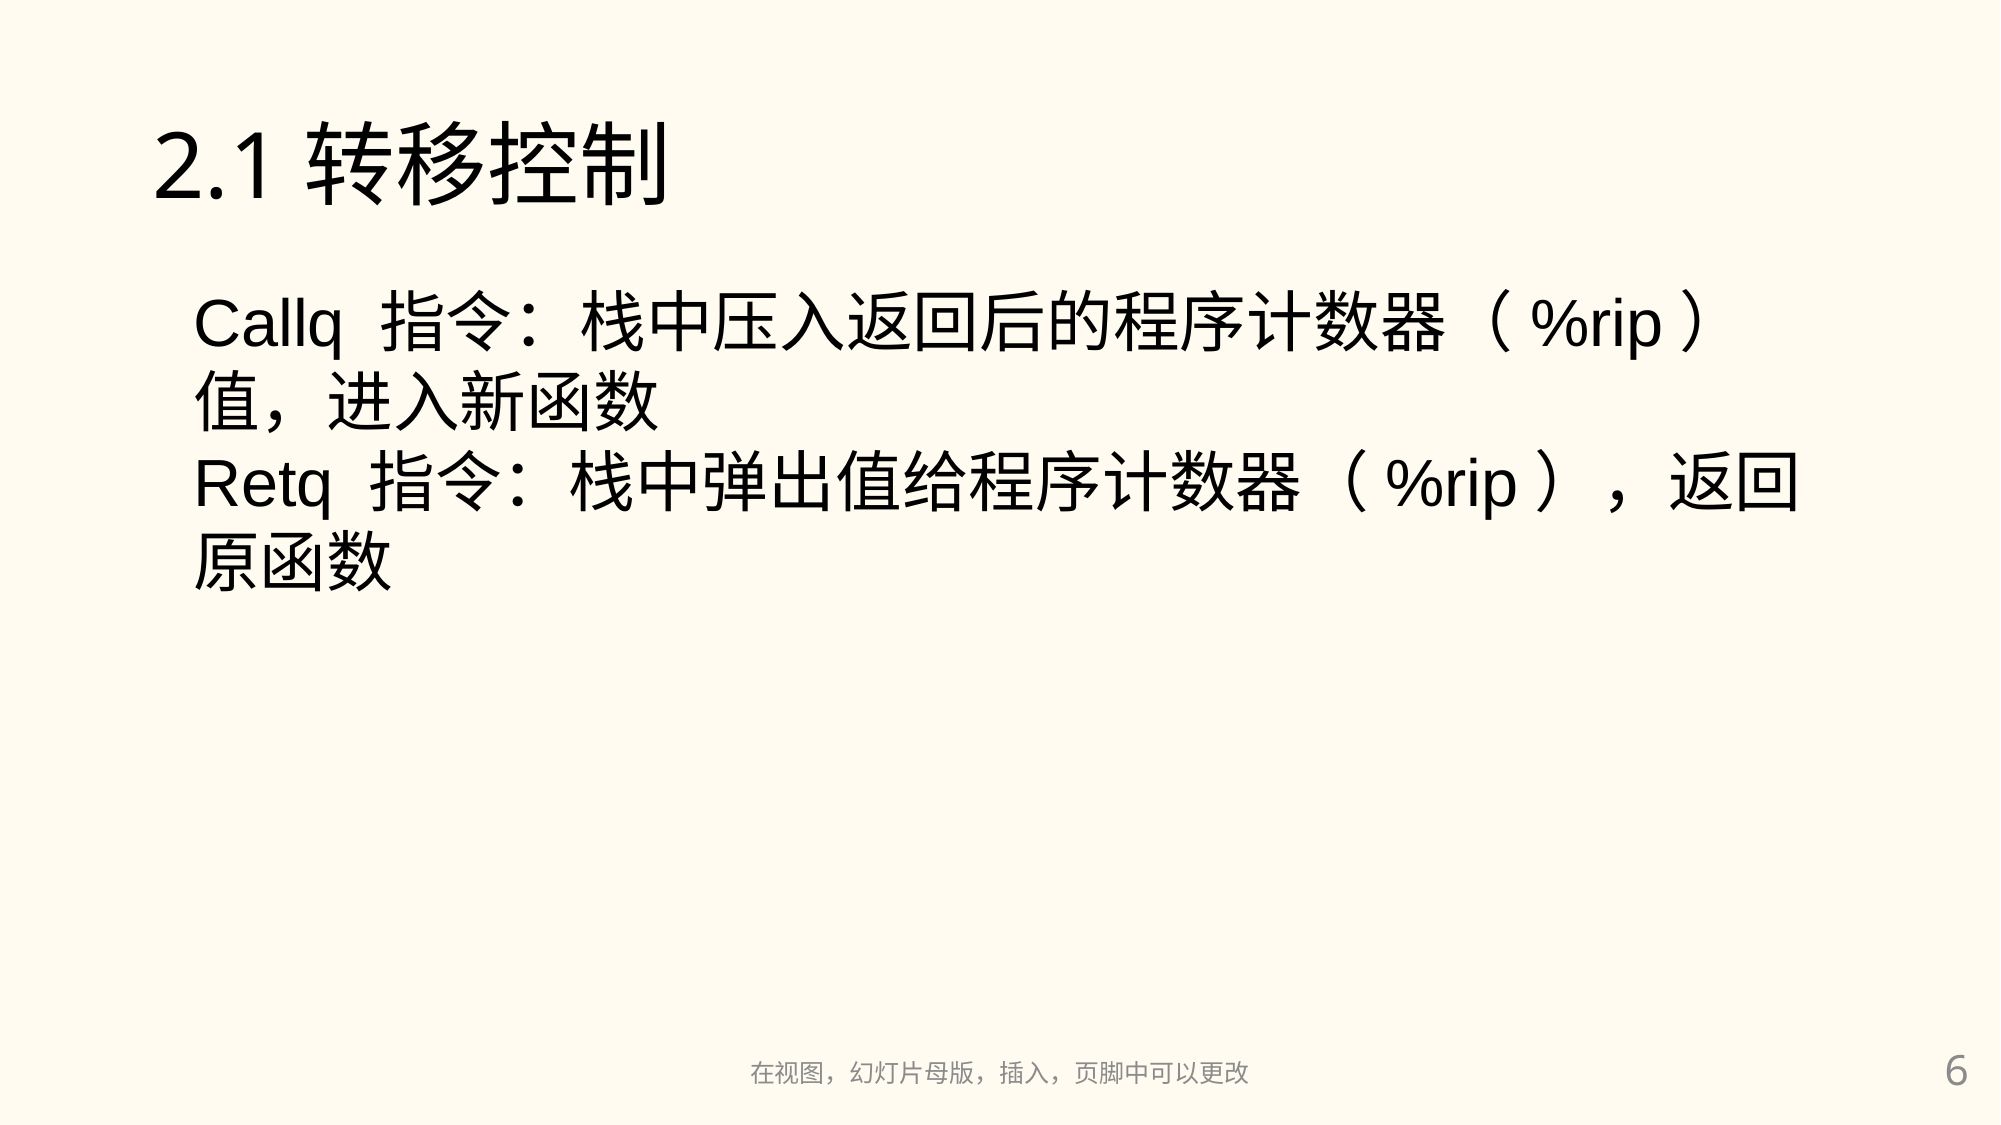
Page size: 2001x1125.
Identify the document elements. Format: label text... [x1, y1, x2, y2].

slide_number 6 [1534, 1042, 1985, 1103]
title 2.1转移控制 [137, 59, 1863, 278]
text_box Callq 指令：栈中压入返回后的程序计数器（%rip）值，进入新函数 Retq 指令：栈中弹出值给程序计数器（%rip），返回原函数 [178, 272, 1818, 607]
footer 在视图，幻灯片母版，插入，页脚中可以更改 [662, 1042, 1338, 1103]
